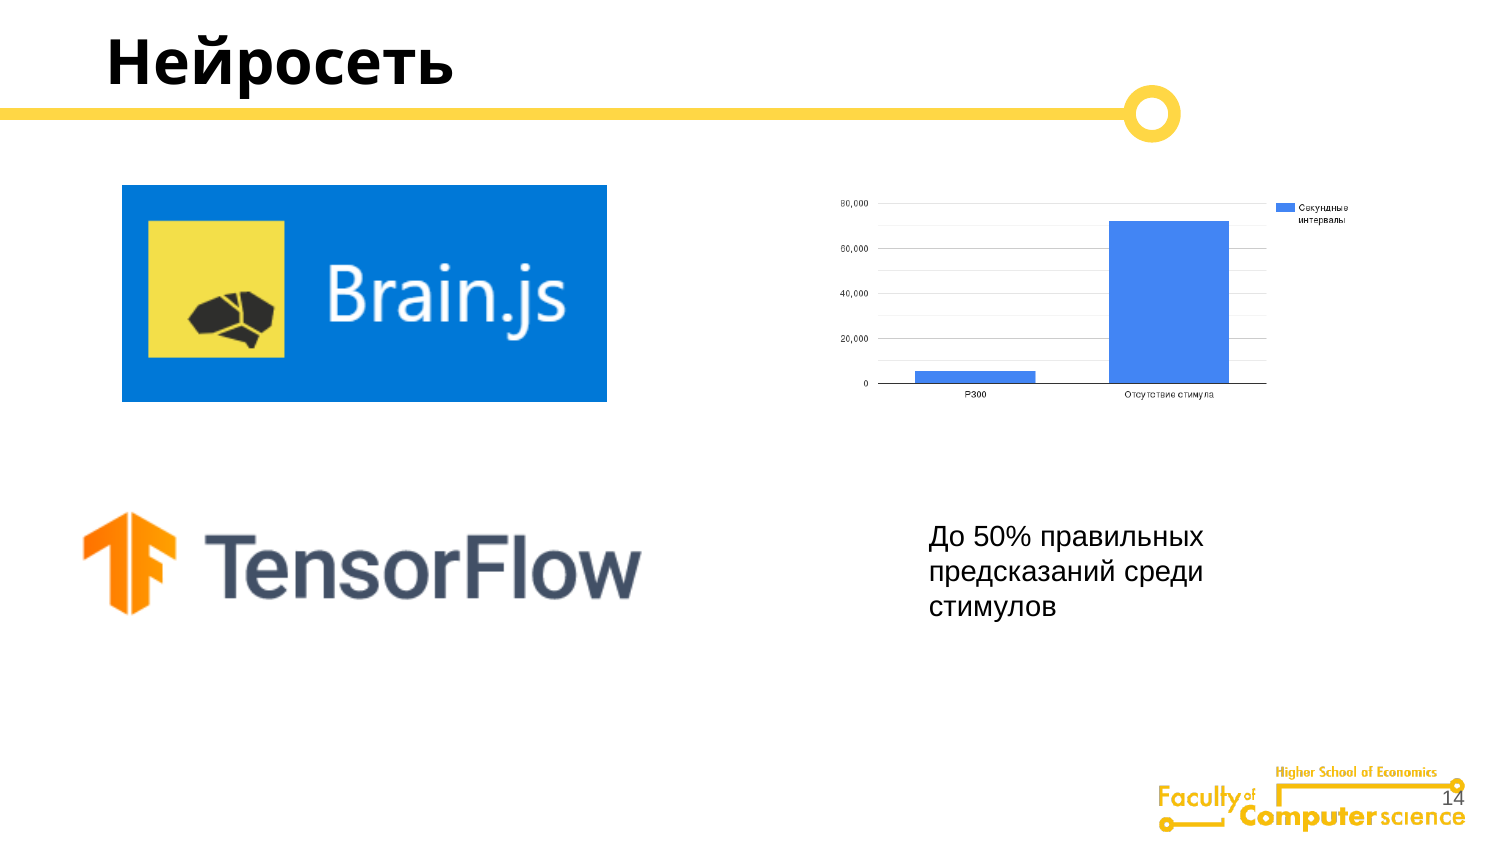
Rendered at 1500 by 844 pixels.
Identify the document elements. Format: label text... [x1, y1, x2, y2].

text_box До 50% правильных предсказаний среди стимулов [913, 509, 1229, 630]
picture [121, 185, 607, 402]
text_box Нейросеть [90, 14, 1199, 76]
picture [779, 146, 1364, 439]
picture [1145, 749, 1477, 844]
picture [72, 480, 657, 658]
text_box [1129, 91, 1175, 137]
